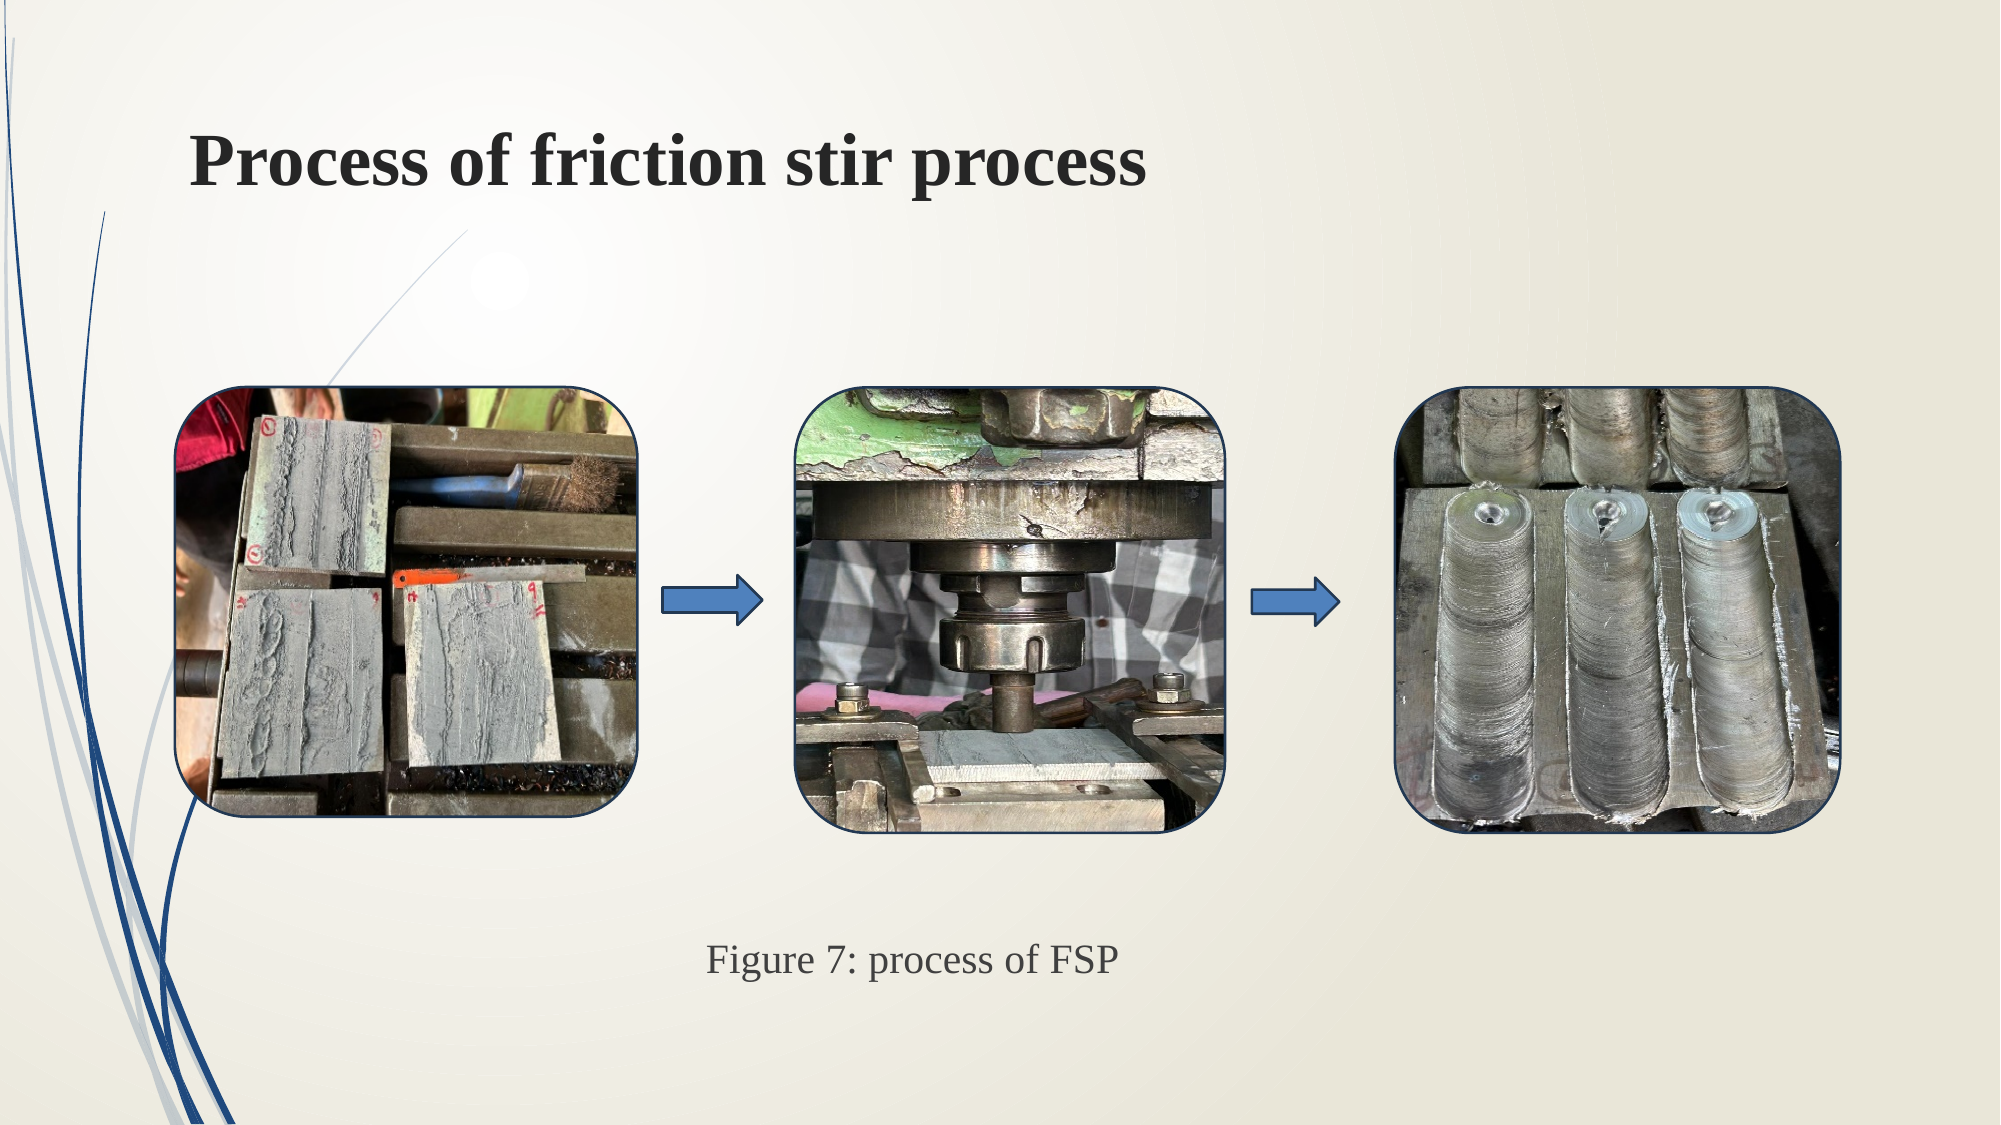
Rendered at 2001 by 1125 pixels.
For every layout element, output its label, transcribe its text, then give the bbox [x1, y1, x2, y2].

list Figure 7: process of FSP [37, 200, 1963, 1113]
text_box [1250, 576, 1341, 628]
text_box [1393, 386, 1842, 835]
title Process of friction stir process [174, 102, 1888, 200]
text_box [173, 385, 639, 819]
text_box [793, 386, 1227, 835]
text_box [661, 573, 764, 627]
